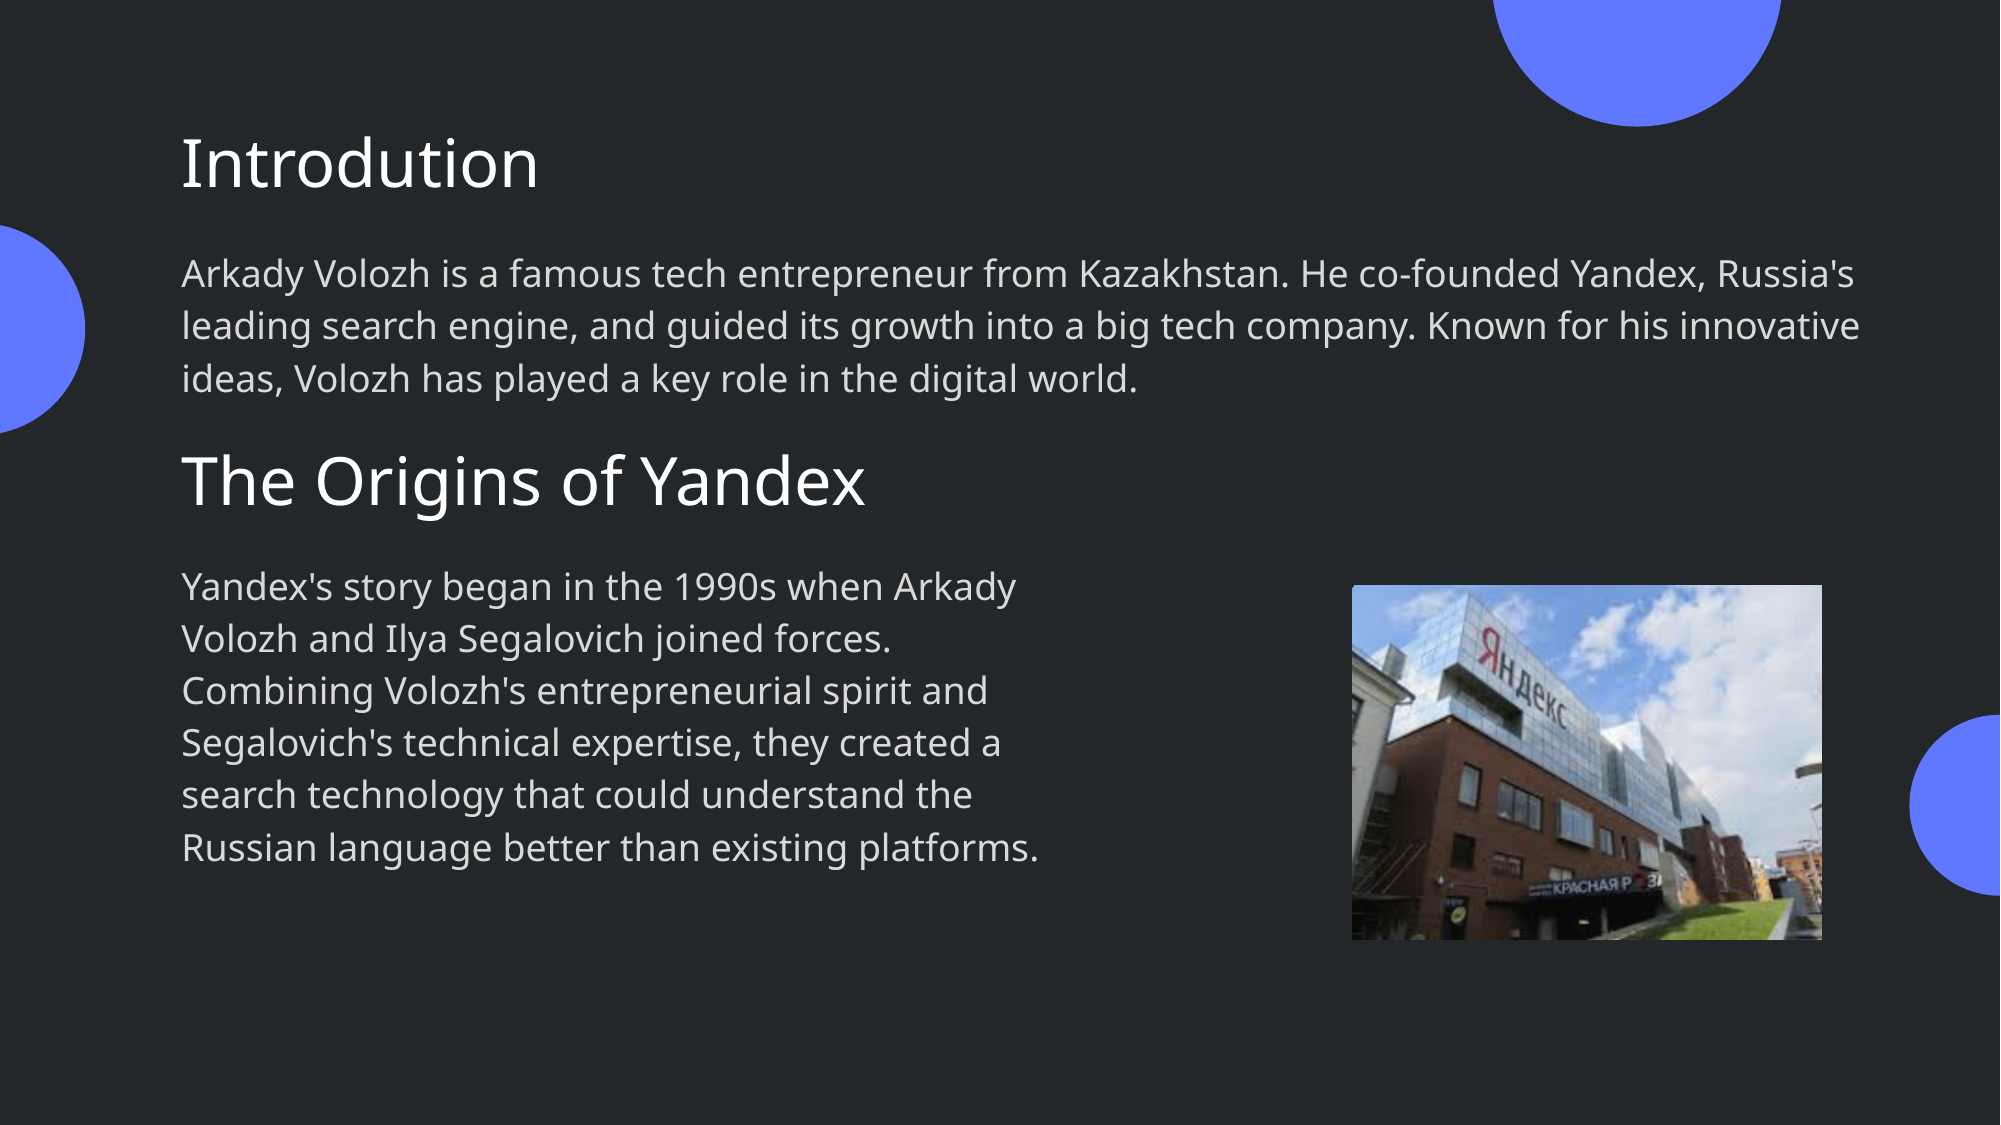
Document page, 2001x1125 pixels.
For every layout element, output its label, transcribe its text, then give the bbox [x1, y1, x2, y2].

text_box The Origins of Yandex [166, 431, 1226, 527]
text_box [0, 224, 87, 435]
text_box [1908, 713, 2000, 897]
text_box Arkady Volozh is a famous tech entrepreneur from Kazakhstan. He co-founded Yandex, Russia's leading search engine, and guided its growth into a big tech company. Known for his innovative ideas, Volozh has played a key role in the digital world. [166, 235, 1885, 407]
text_box Yandex's story began in the 1990s when Arkady Volozh and Ilya Segalovich joined forces. Combining Volozh's entrepreneurial spirit and Segalovich's technical expertise, they created a search technology that could understand the Russian language better than existing platforms. [166, 548, 1065, 876]
text_box [1492, 0, 1783, 128]
text_box Introdution [166, 113, 792, 208]
picture [1352, 585, 1822, 941]
